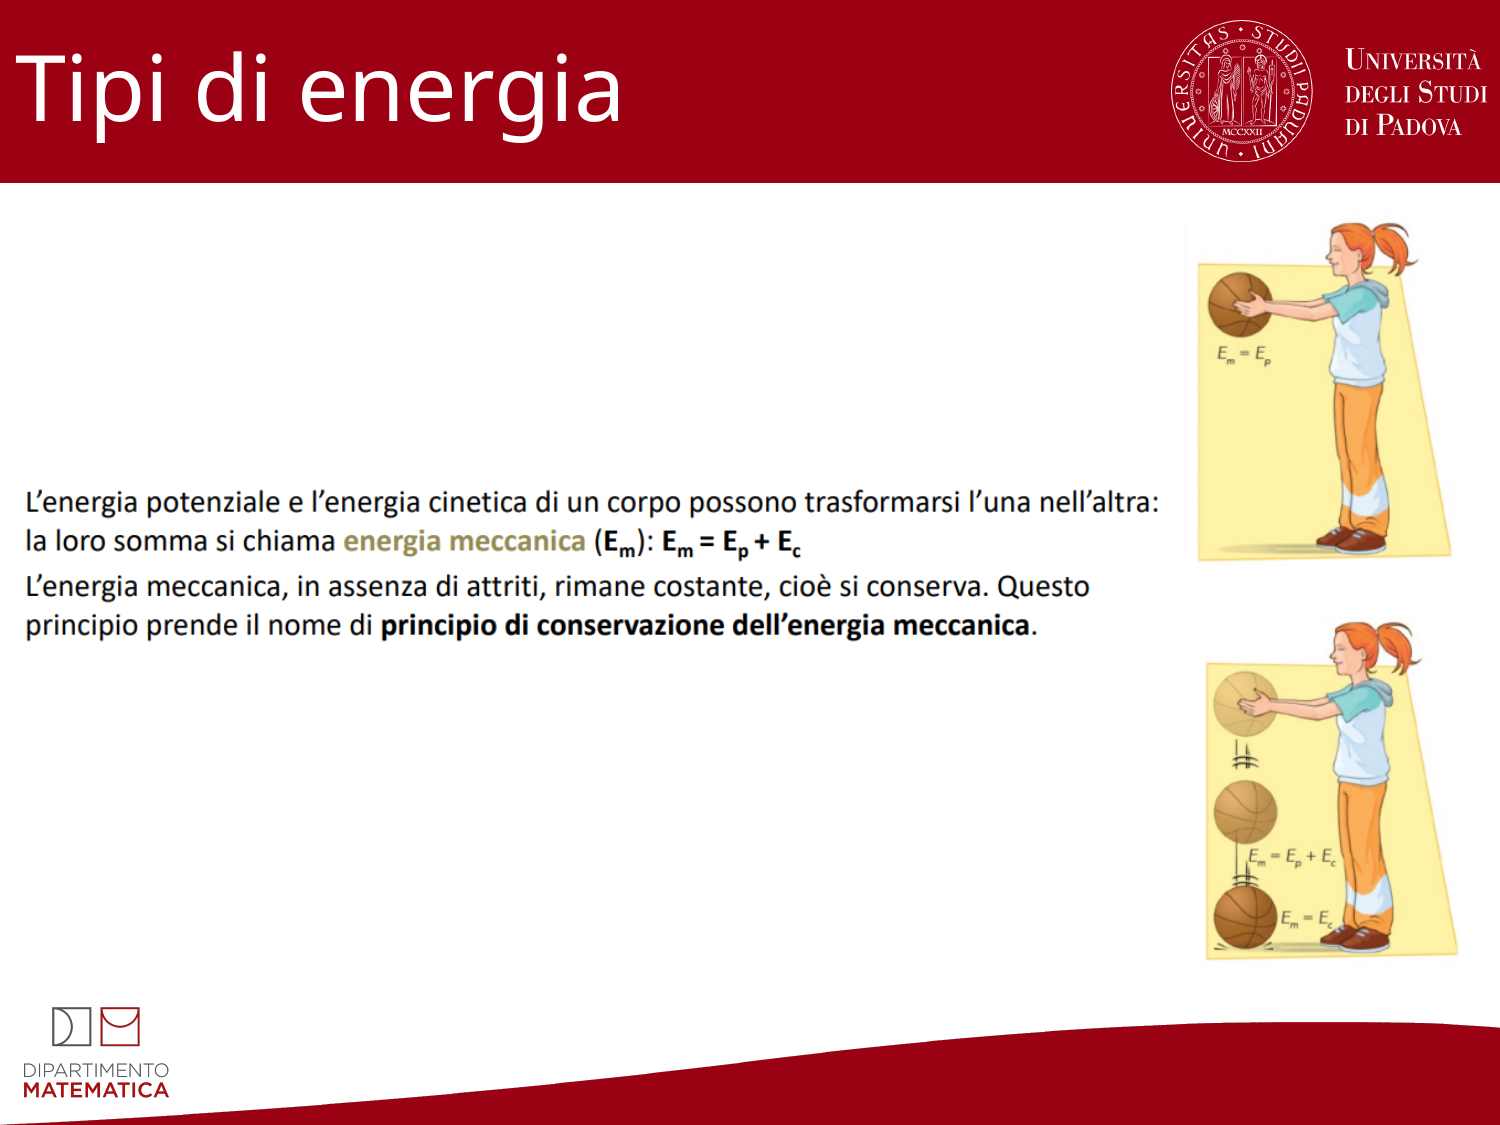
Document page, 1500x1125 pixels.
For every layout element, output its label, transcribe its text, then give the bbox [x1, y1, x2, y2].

picture [0, 206, 1475, 977]
picture [1171, 20, 1487, 162]
title Tipi di energia [0, 0, 1159, 183]
picture [0, 1007, 1500, 1125]
